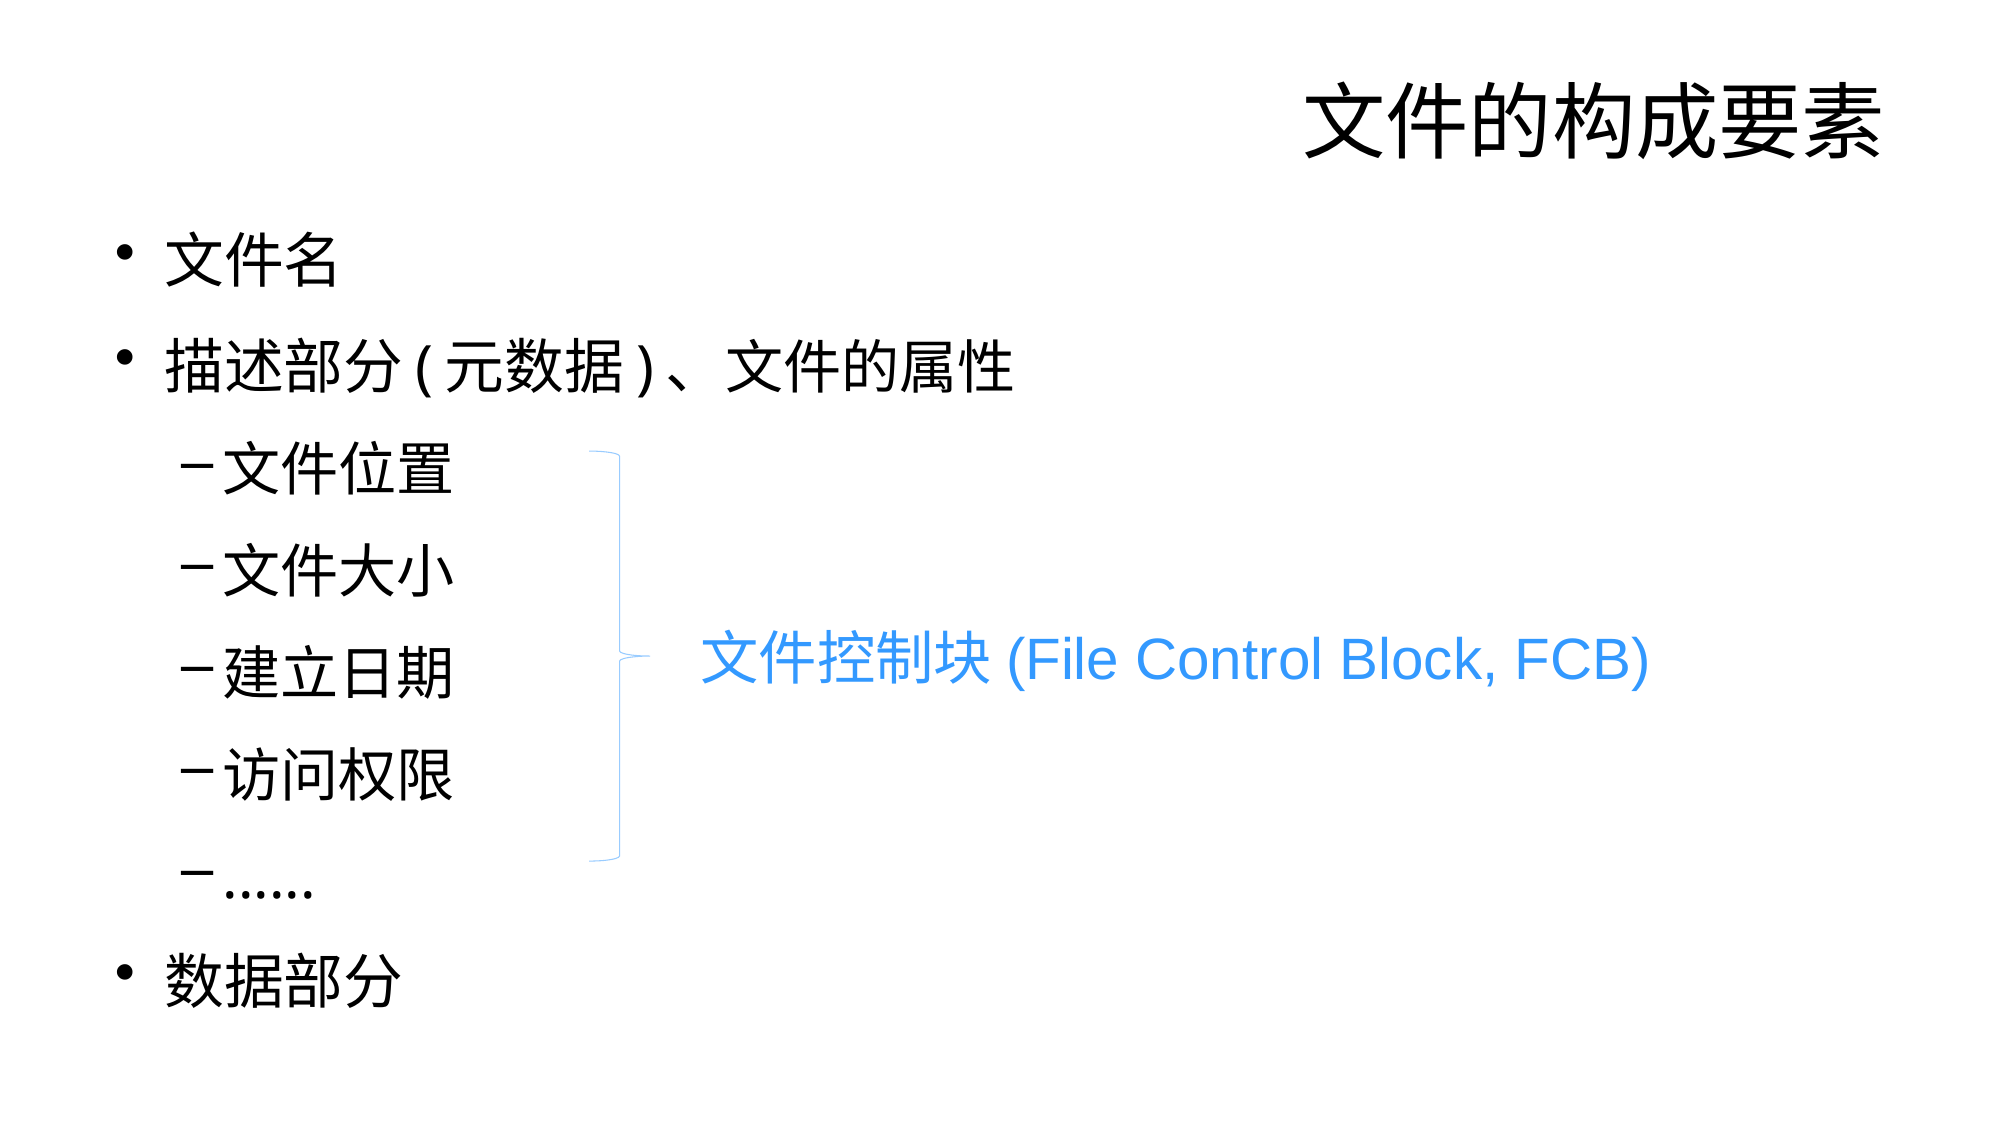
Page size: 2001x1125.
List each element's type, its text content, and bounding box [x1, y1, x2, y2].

list 文件名 描述部分(元数据)、文件的属性 文件位置 文件大小 建立日期 访问权限 ...... 数据部分 [99, 193, 1901, 1031]
text_box 文件控制块(File Control Block, FCB) [686, 613, 1667, 699]
text_box [589, 450, 651, 862]
title 文件的构成要素 [423, 44, 1901, 193]
